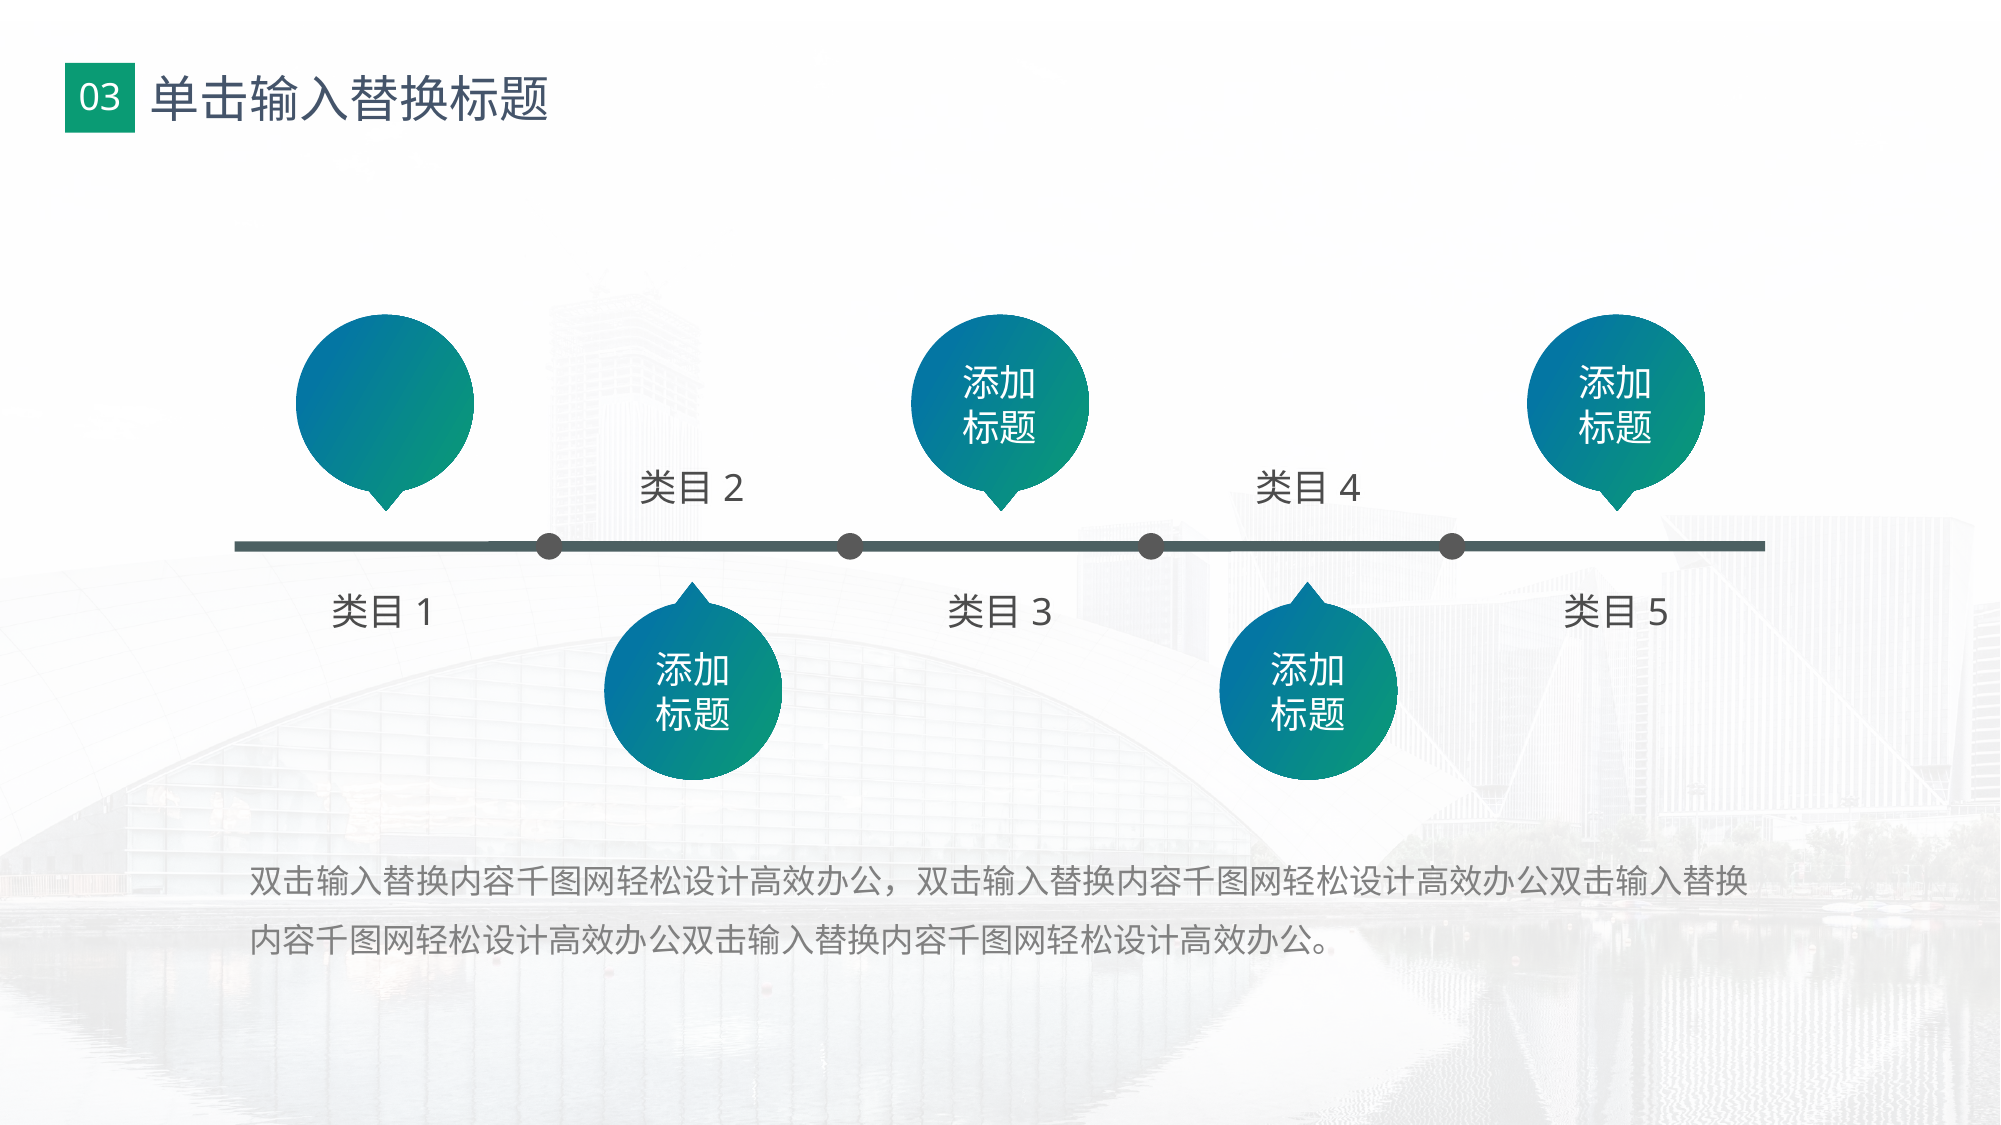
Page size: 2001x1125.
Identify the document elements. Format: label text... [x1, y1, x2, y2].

text_box [294, 313, 475, 457]
text_box 添加 标题 [910, 313, 1090, 457]
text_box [234, 532, 1766, 560]
text_box 添加 标题 [1526, 313, 1706, 457]
text_box 添加 标题 [603, 636, 783, 781]
text_box 双击输入替换内容千图网轻松设计高效办公，双击输入替换内容千图网轻松设计高效办公双击输入替换内容千图网轻松设计高效办公双击输入替换内容千图网轻松设计高效办公。 [234, 832, 1766, 967]
title 单击输入替换标题 [135, 67, 771, 129]
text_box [294, 457, 1706, 532]
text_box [294, 560, 1706, 636]
list 03 [65, 62, 135, 133]
text_box 添加 标题 [1218, 636, 1399, 781]
